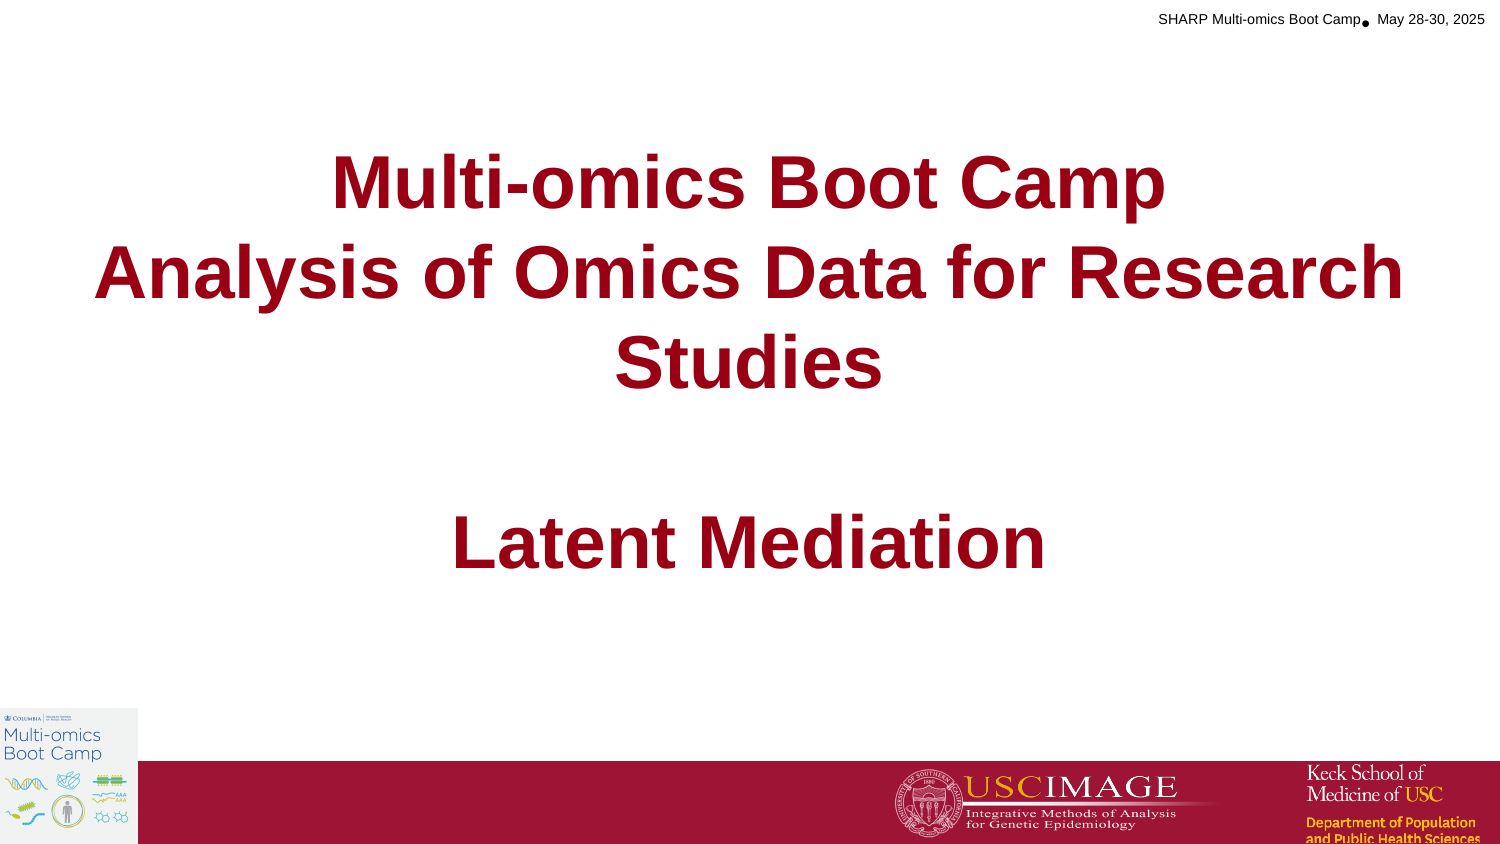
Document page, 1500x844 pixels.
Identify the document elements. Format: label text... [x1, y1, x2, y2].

picture [0, 708, 138, 844]
text_box Multi-omics Boot Camp Analysis of Omics Data for Research Studies Latent Mediation [0, 102, 1499, 615]
picture [883, 759, 1285, 844]
